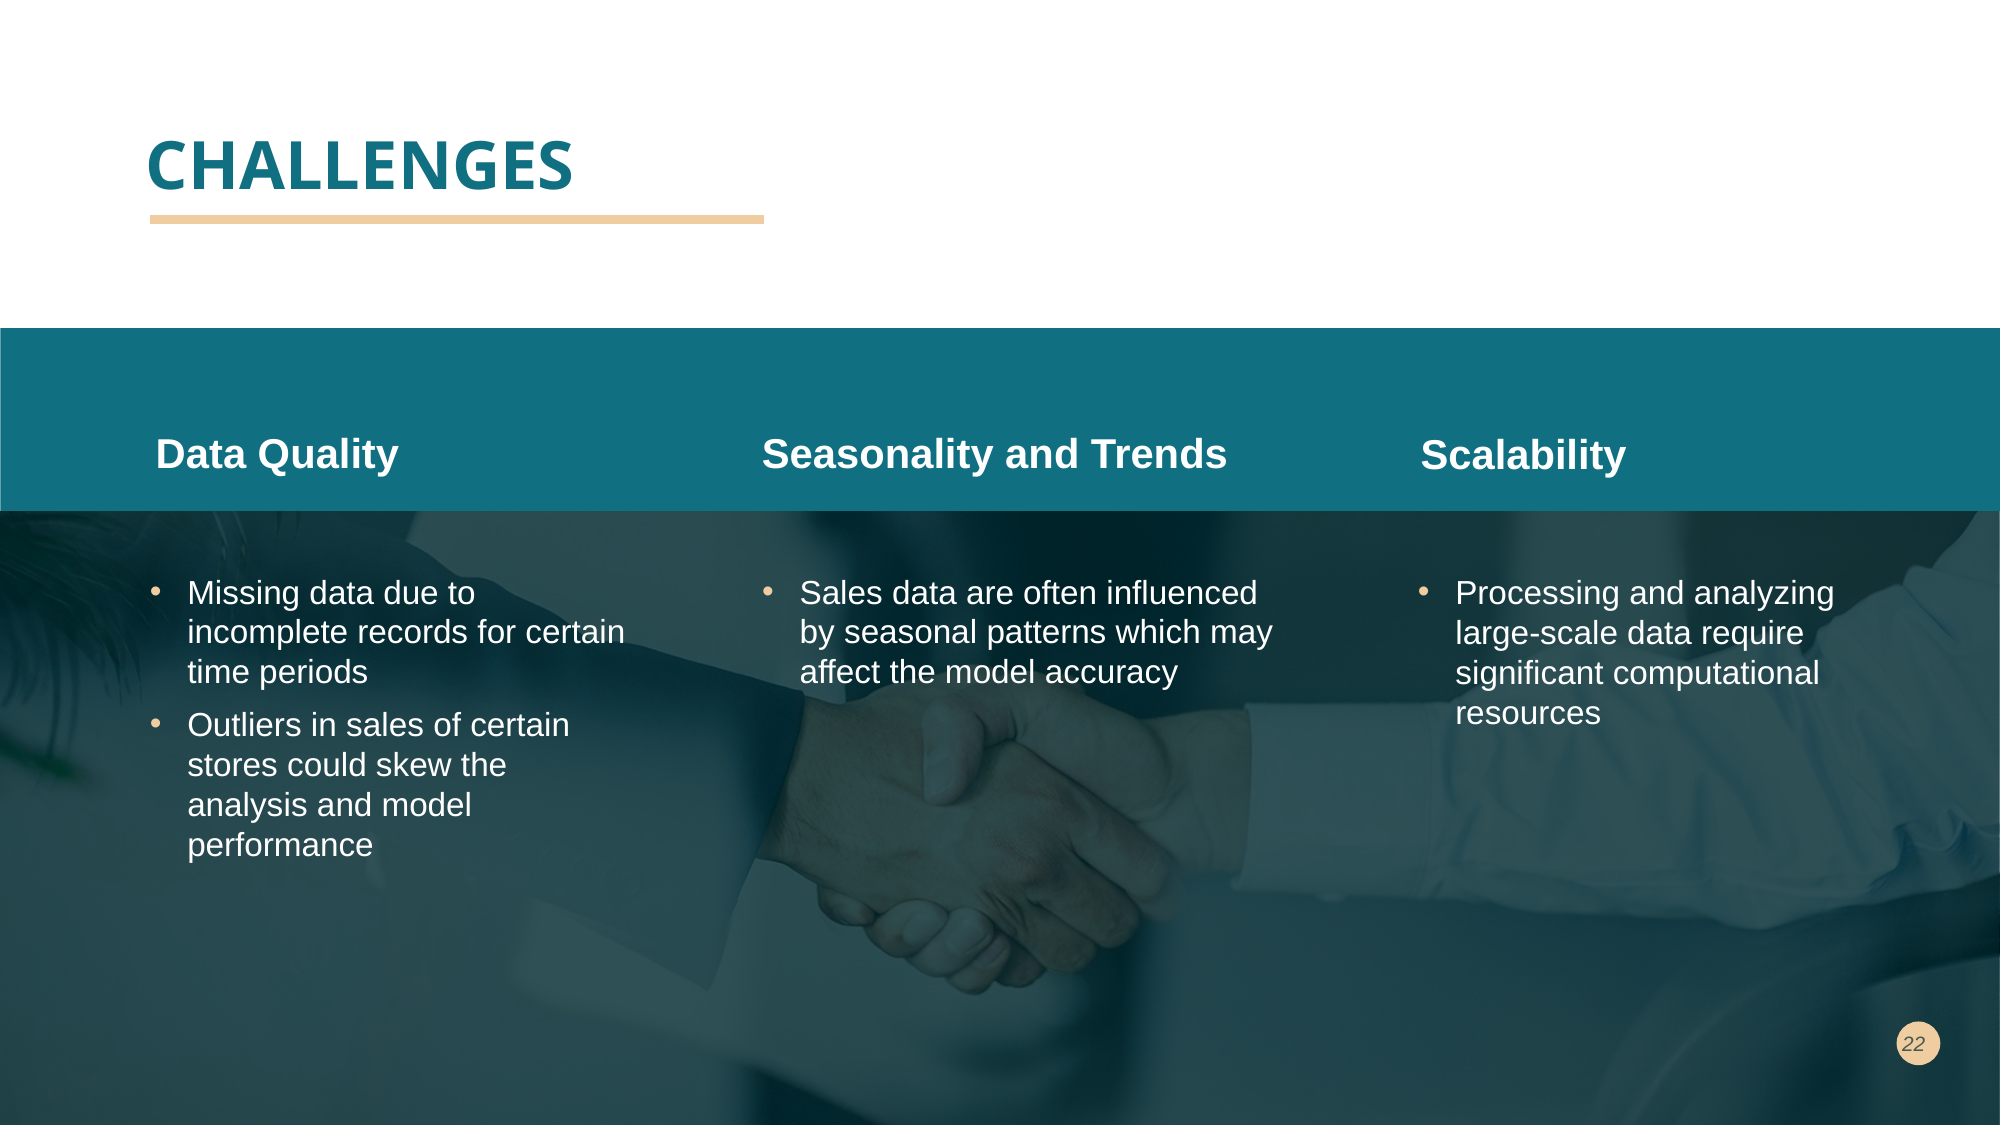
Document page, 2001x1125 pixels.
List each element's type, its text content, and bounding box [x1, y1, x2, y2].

list Seasonality and Trends [746, 349, 1405, 485]
list Data Quality [140, 349, 746, 485]
picture [0, 511, 2000, 1125]
title CHALLENGES [130, 59, 1856, 277]
text_box Scalability [1405, 349, 1969, 486]
